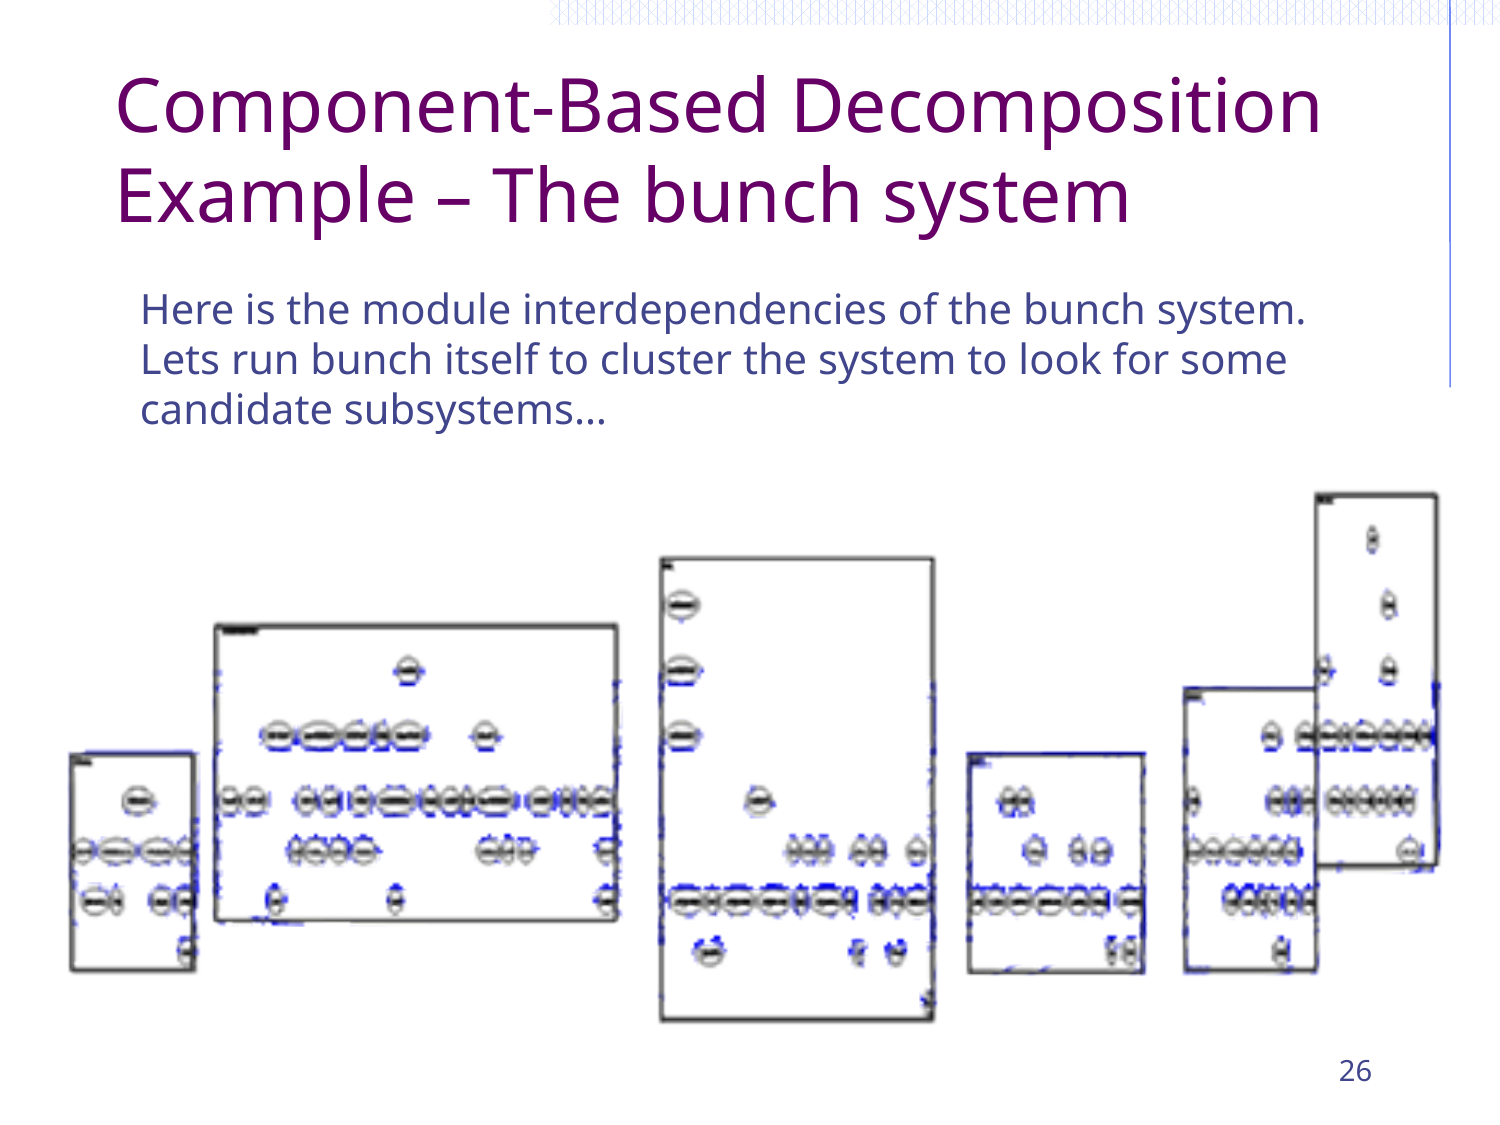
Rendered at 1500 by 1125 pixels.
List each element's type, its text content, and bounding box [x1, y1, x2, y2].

title Component-Based Decomposition Example – The bunch system [99, 50, 1375, 238]
text_box Here is the module interdependencies of the bunch system. Lets run bunch itself to cluster the system to look for some candidate subsystems… [124, 275, 1413, 440]
slide_number 26 [1074, 1041, 1388, 1100]
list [49, 487, 1476, 1032]
